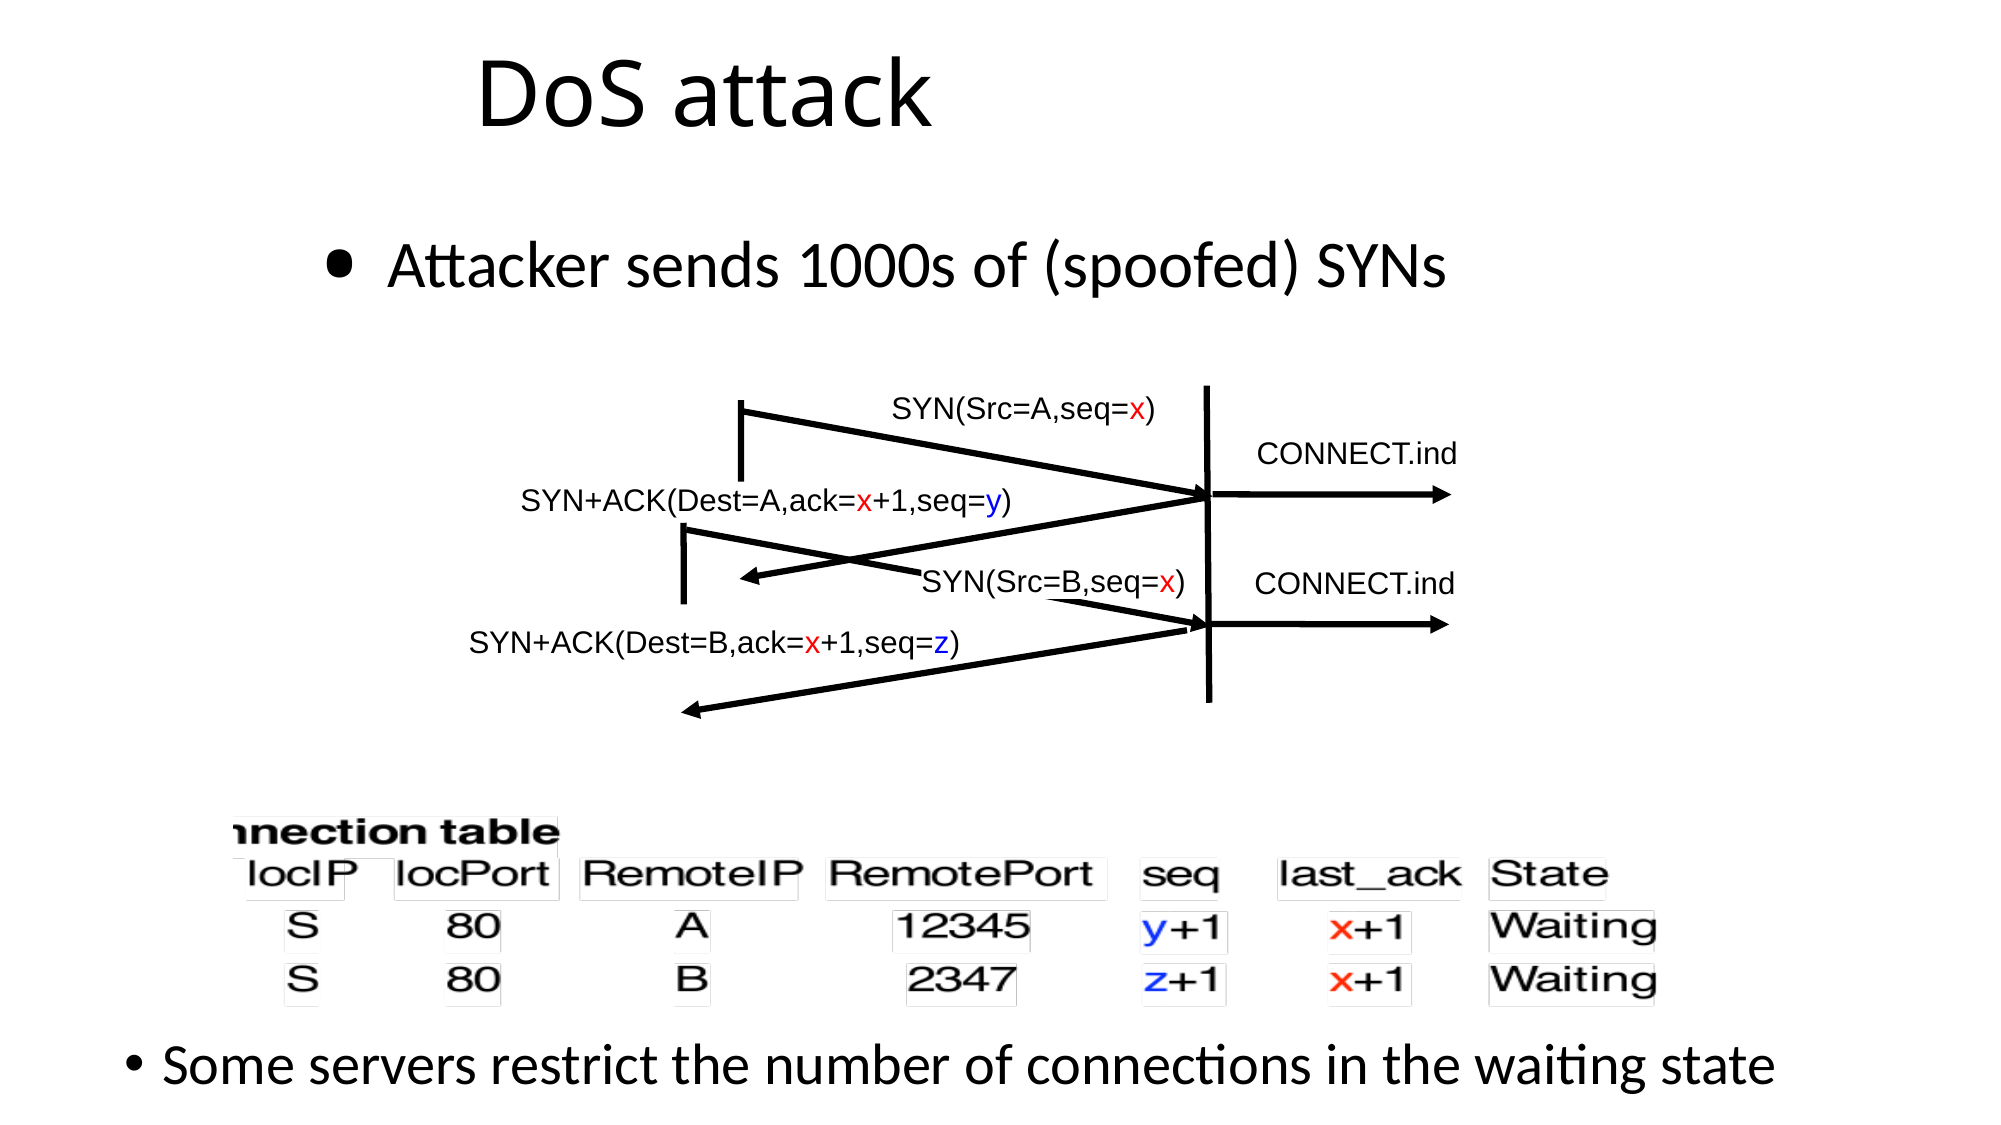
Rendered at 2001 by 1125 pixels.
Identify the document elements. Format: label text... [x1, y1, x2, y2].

picture [233, 815, 1993, 1050]
text_box Attacker sends 1000s of (spoofed) SYNs [318, 198, 1627, 804]
list Some servers restrict the number of connections in the waiting state [109, 1027, 1835, 1112]
title DoS attack [459, 0, 1709, 199]
